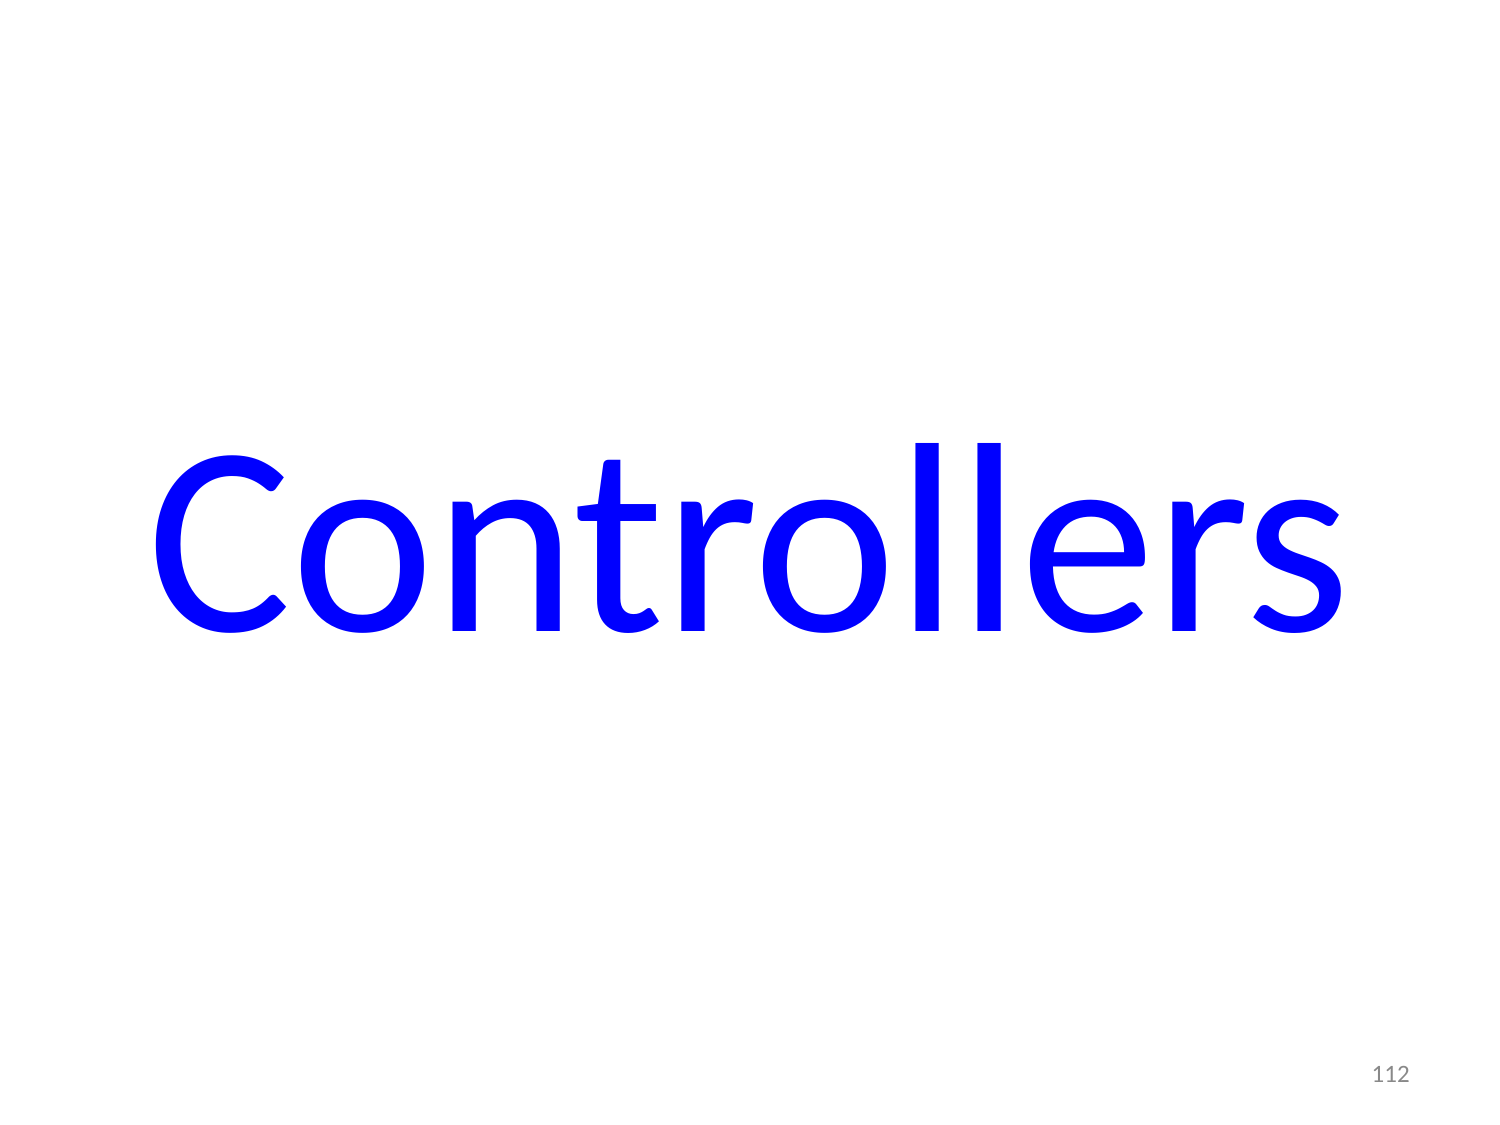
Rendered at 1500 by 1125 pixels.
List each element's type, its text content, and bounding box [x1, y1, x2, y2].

slide_number 112 [1074, 1042, 1425, 1103]
list Controllers [74, 40, 1426, 1006]
